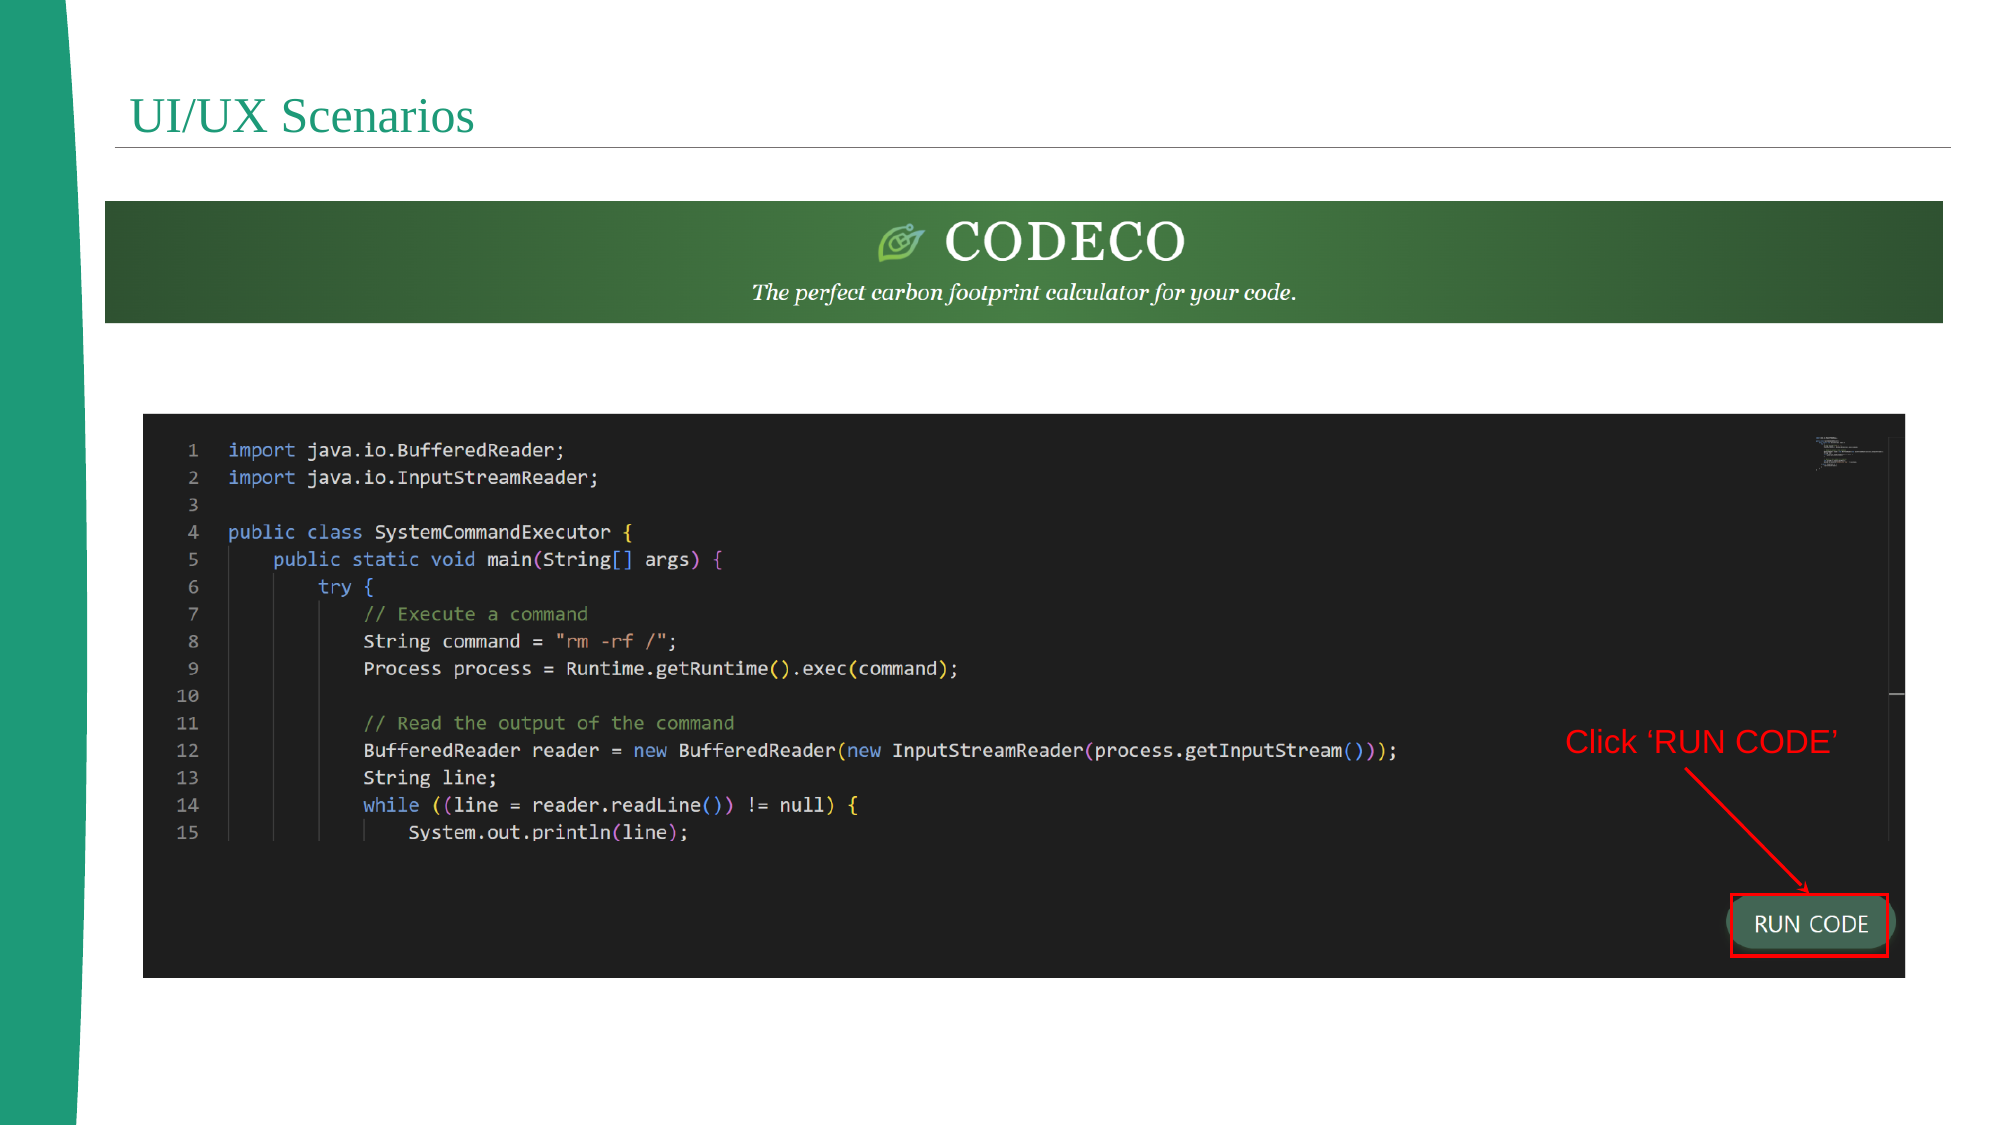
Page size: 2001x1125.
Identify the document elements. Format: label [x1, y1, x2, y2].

picture [105, 201, 1943, 998]
text_box [1549, 712, 1888, 957]
text_box [0, 0, 88, 1125]
text_box [114, 75, 1952, 151]
